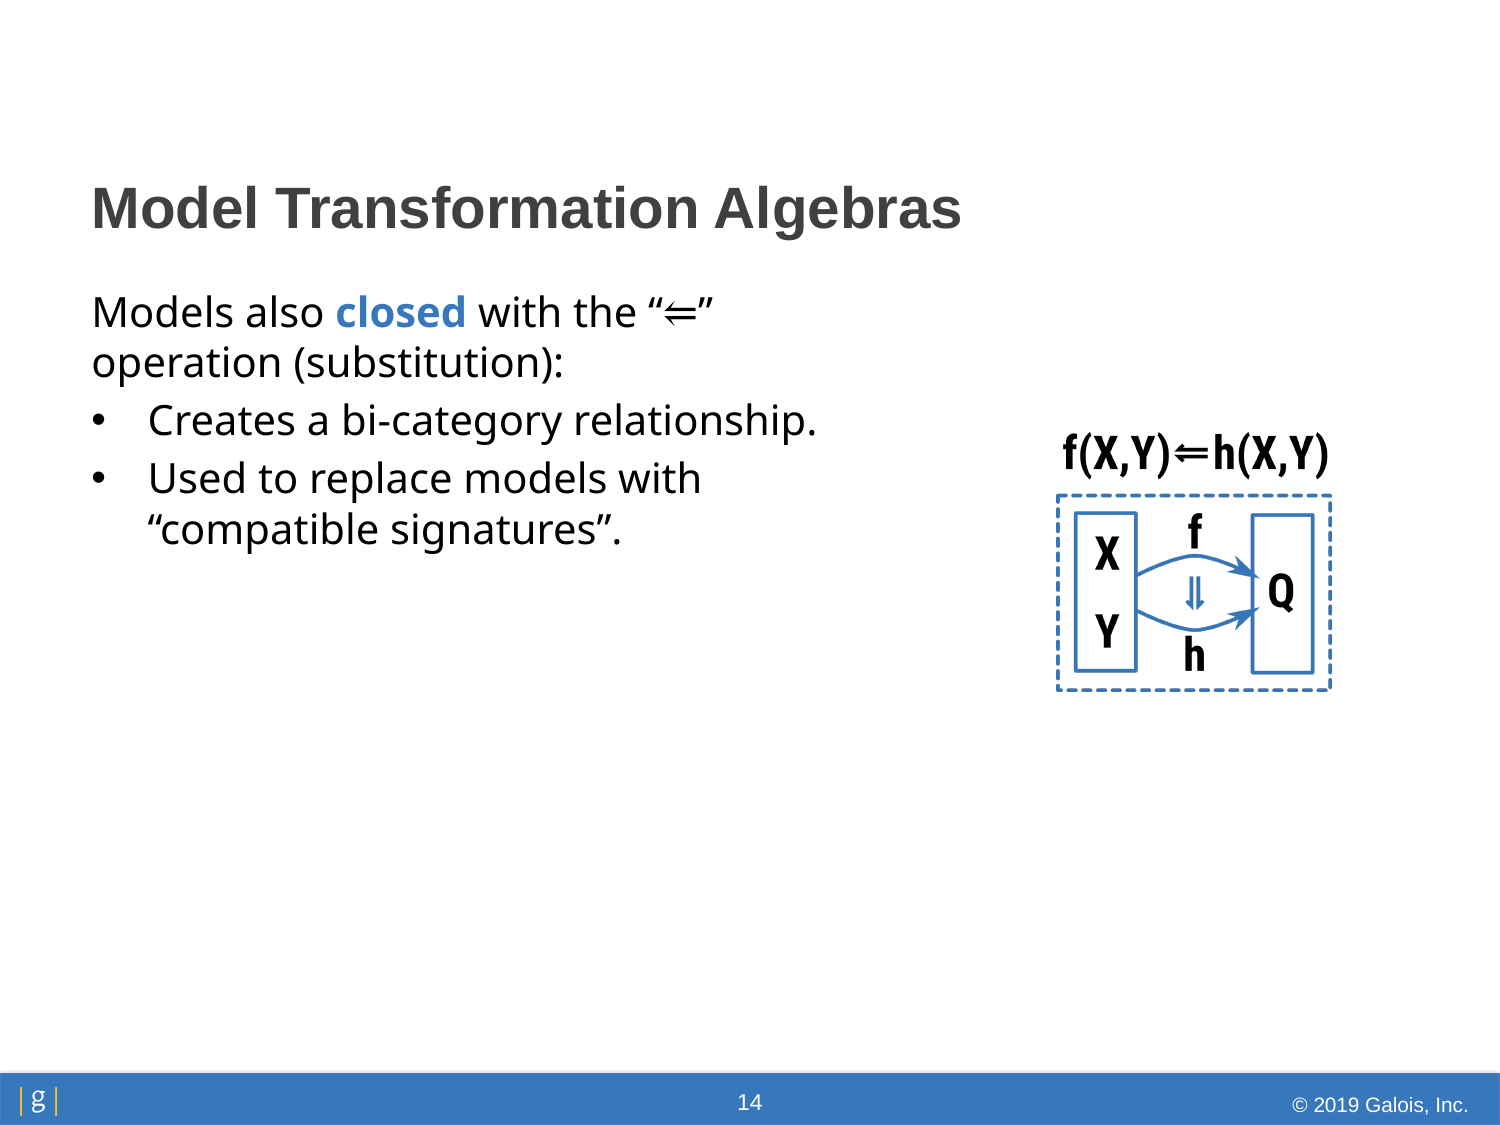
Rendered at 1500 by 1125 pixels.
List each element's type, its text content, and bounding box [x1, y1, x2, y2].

picture [20, 1087, 57, 1116]
list Models also closed with the “⥢” operation (substitution): Creates a bi-category relationship. Used to replace models with “compatible signatures”. [76, 277, 885, 1007]
picture [1056, 432, 1332, 693]
title Model Transformation Algebras [76, 172, 1422, 239]
